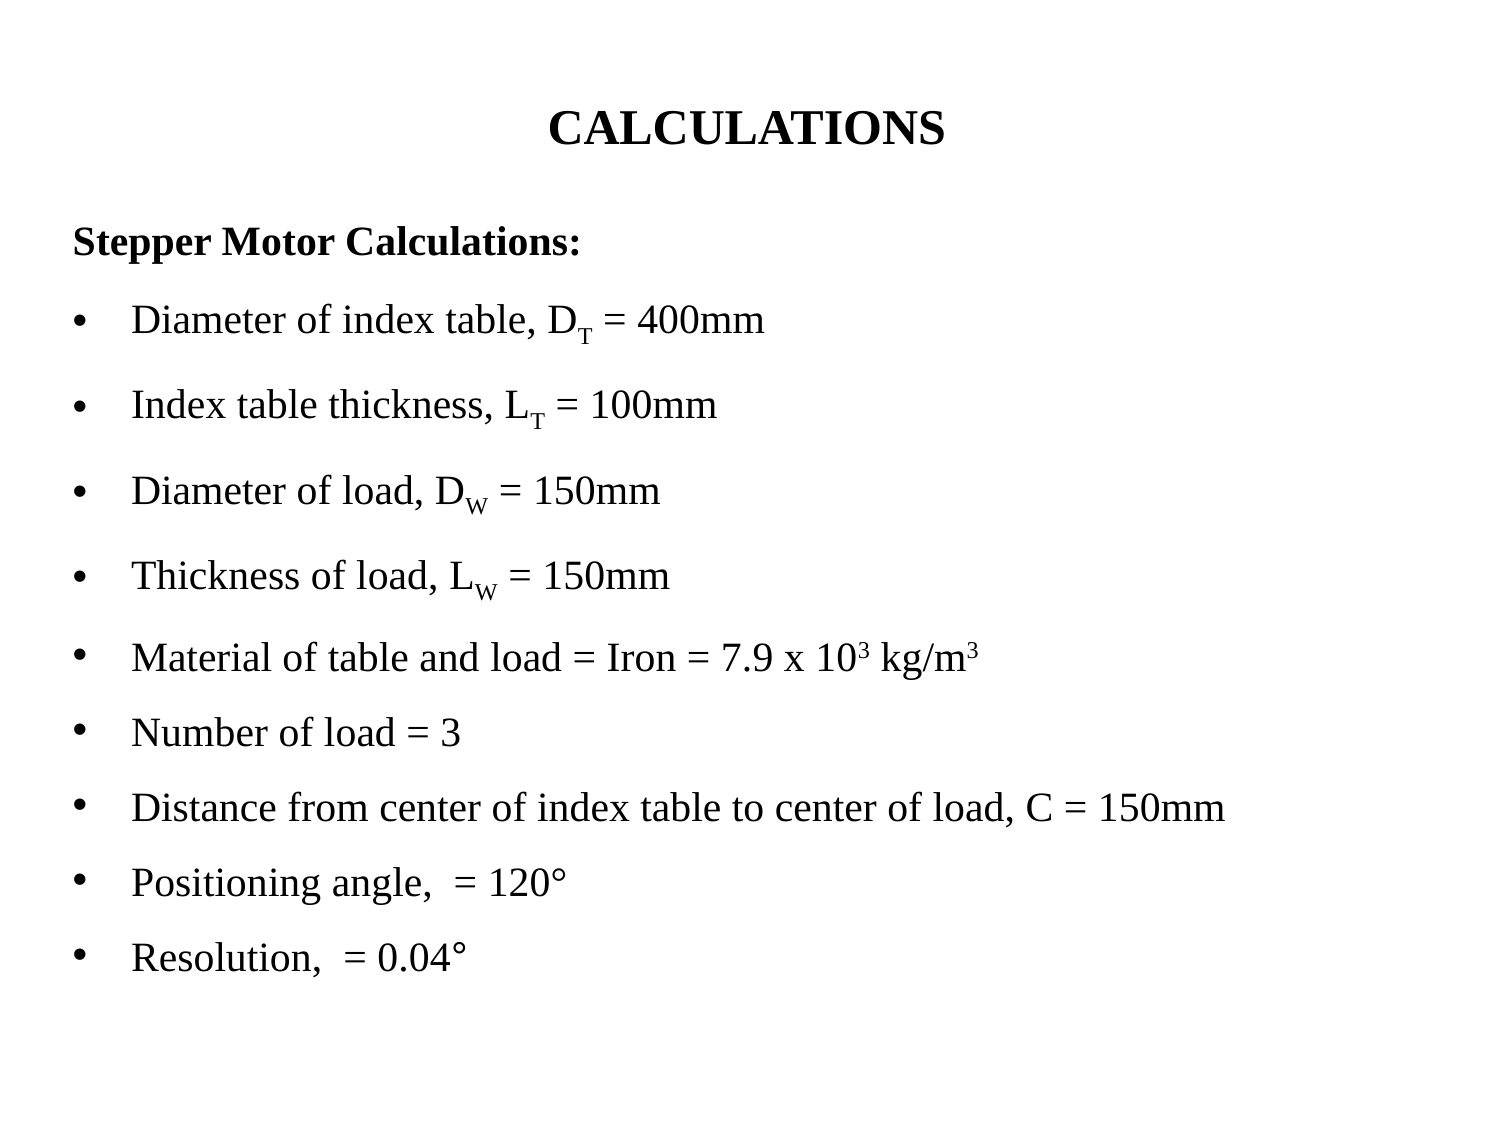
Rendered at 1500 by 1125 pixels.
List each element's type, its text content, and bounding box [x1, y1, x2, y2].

title CALCULATIONS [545, 92, 955, 181]
text_box Stepper Motor Calculations: Diameter of index table, DT = 400mm Index table thickness, LT = 100mm Diameter of load, DW = 150mm Thickness of load, LW = 150mm Material of table and load = Iron = 7.9 x 103 kg/m3 Number of load = 3 Distance from center of index table to center of load, C = 150mm Positioning angle, = 120° Resolution, = 0.04° [41, 181, 1468, 987]
